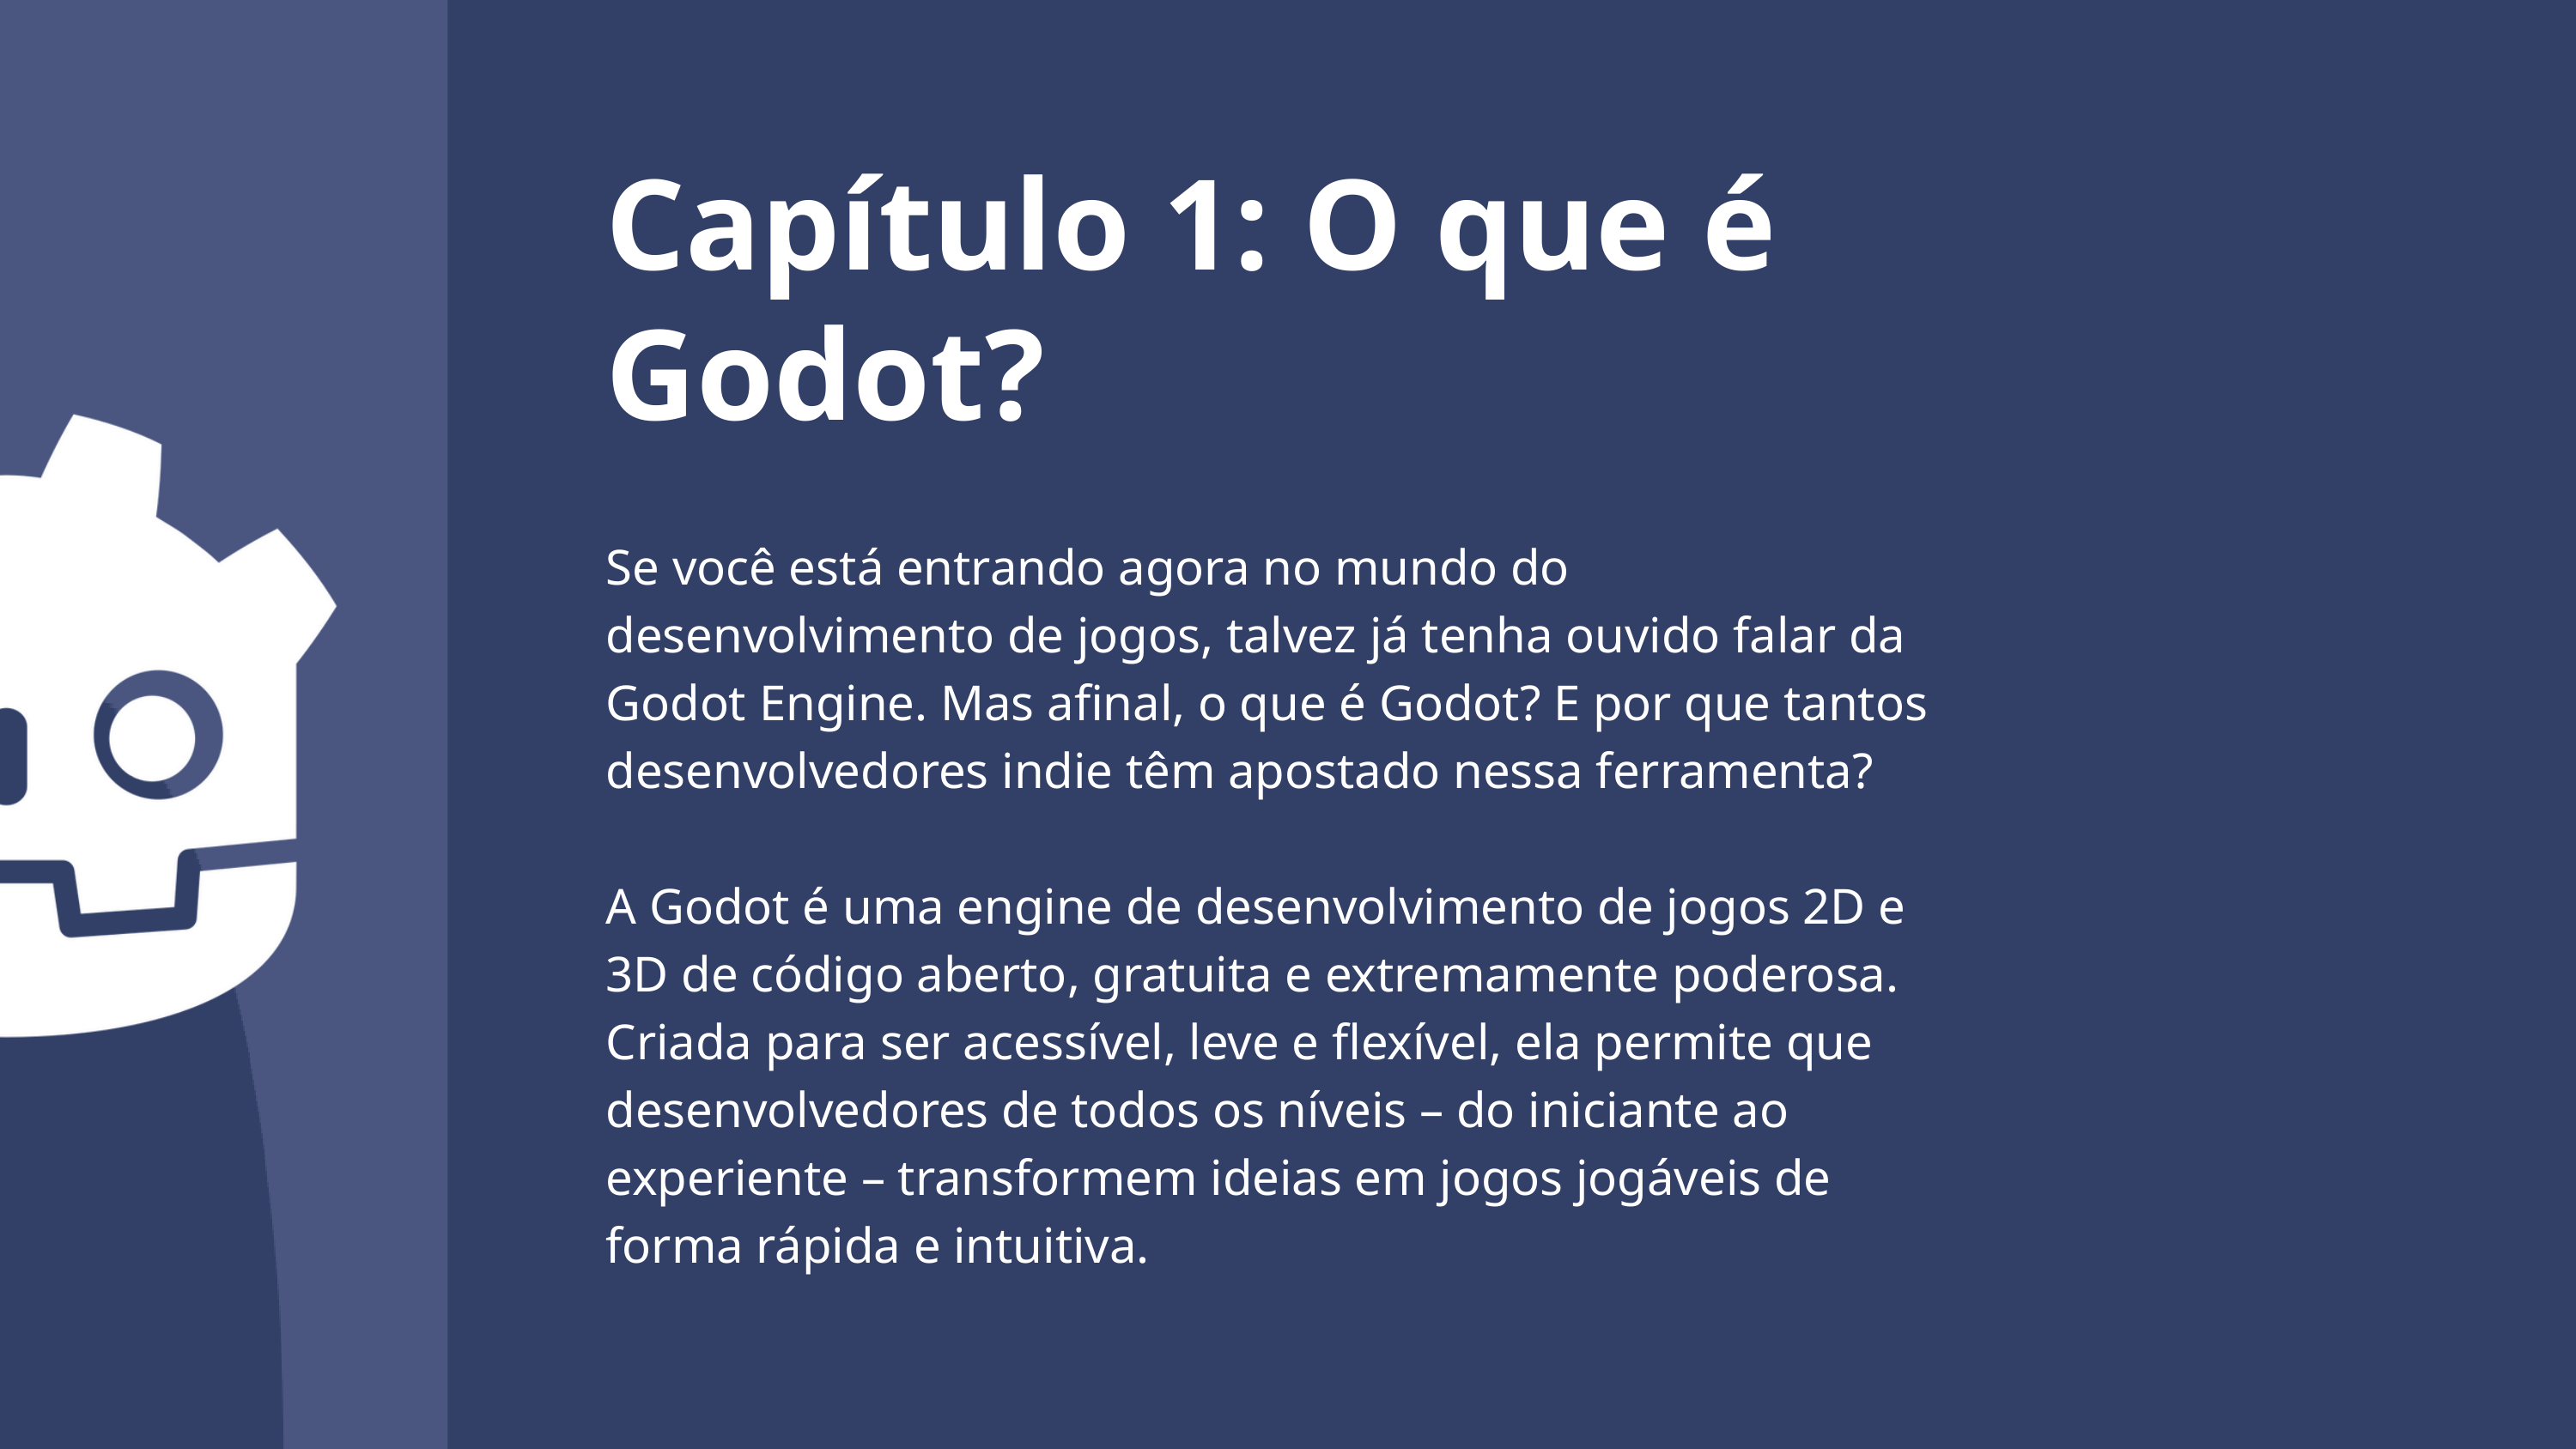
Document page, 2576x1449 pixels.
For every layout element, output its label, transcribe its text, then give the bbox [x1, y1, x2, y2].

text_box Capítulo 1: O que é Godot? [605, 144, 1971, 446]
text_box [0, 360, 371, 1088]
text_box [0, 0, 448, 1449]
text_box Se você está entrando agora no mundo do desenvolvimento de jogos, talvez já tenha ouvido falar da Godot Engine. Mas afinal, o que é Godot? E por que tantos desenvolvedores indie têm apostado nessa ferramenta? A Godot é uma engine de desenvolvimento de jogos 2D e 3D de código aberto, gratuita e extremamente poderosa. Criada para ser acessível, leve e flexível, ela permite que desenvolvedores de todos os níveis – do iniciante ao experiente – transformem ideias em jogos jogáveis de forma rápida e intuitiva. [605, 527, 1971, 1273]
